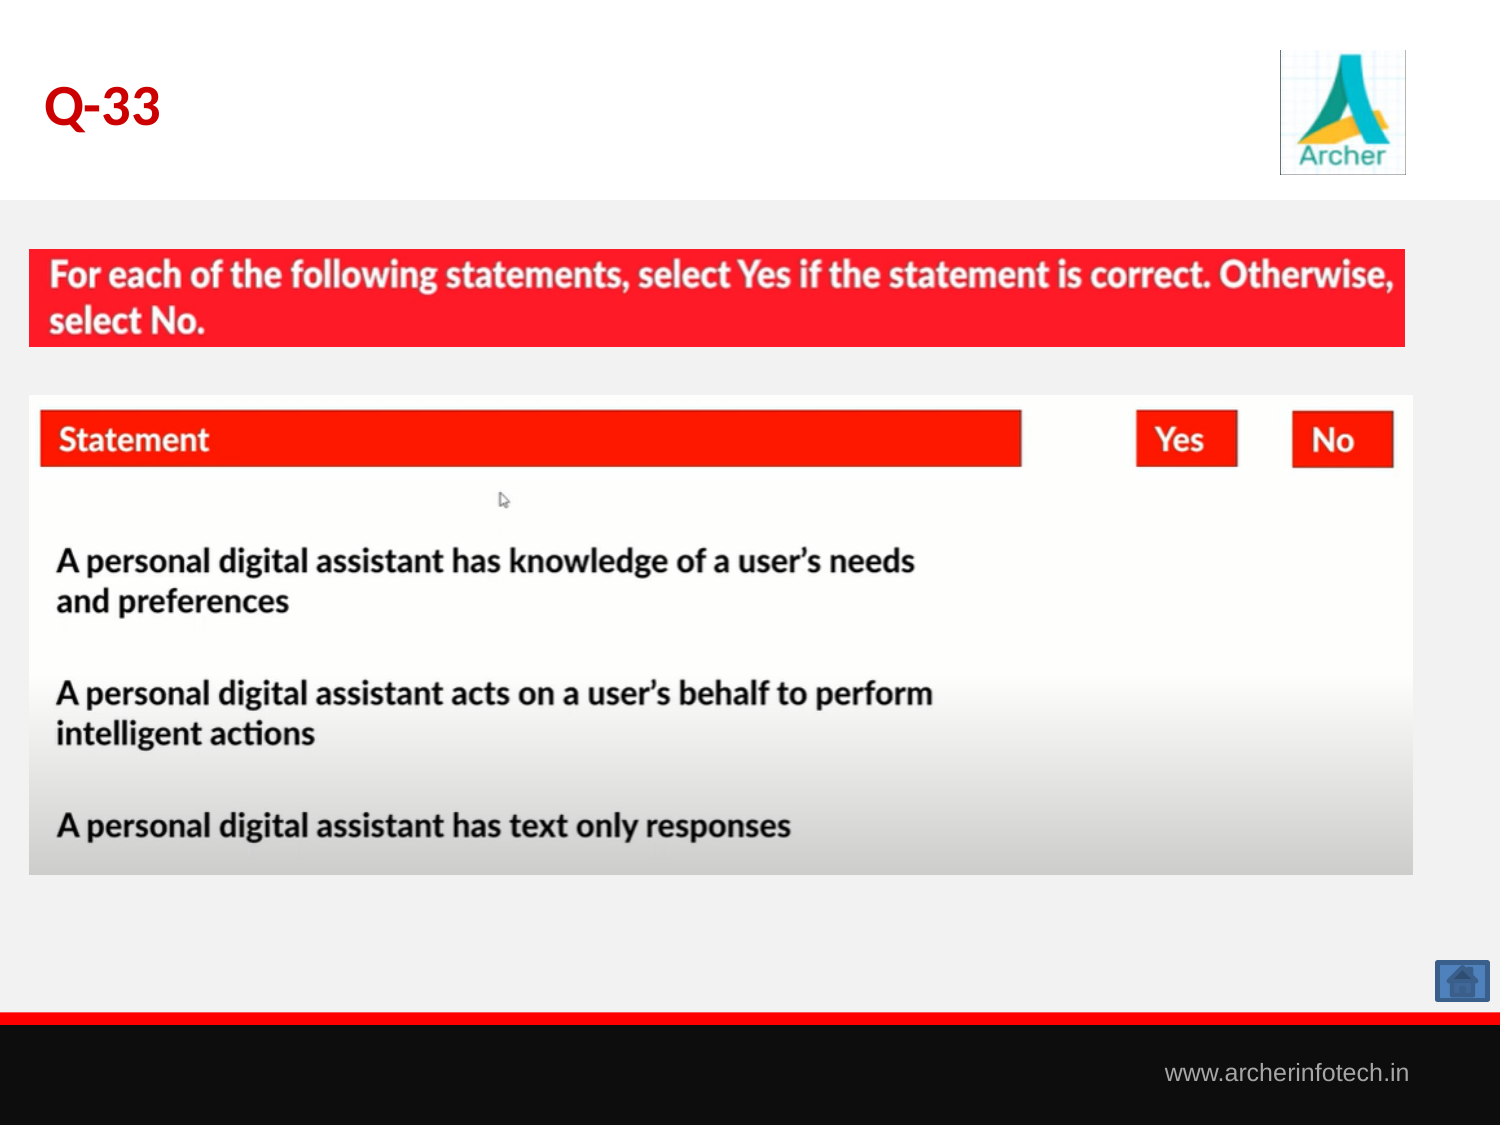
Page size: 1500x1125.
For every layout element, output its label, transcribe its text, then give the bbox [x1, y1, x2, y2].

picture [28, 249, 1405, 348]
text_box [1435, 960, 1490, 1002]
picture [1280, 50, 1406, 175]
picture [28, 394, 1413, 876]
title Q-33 [29, 37, 805, 168]
